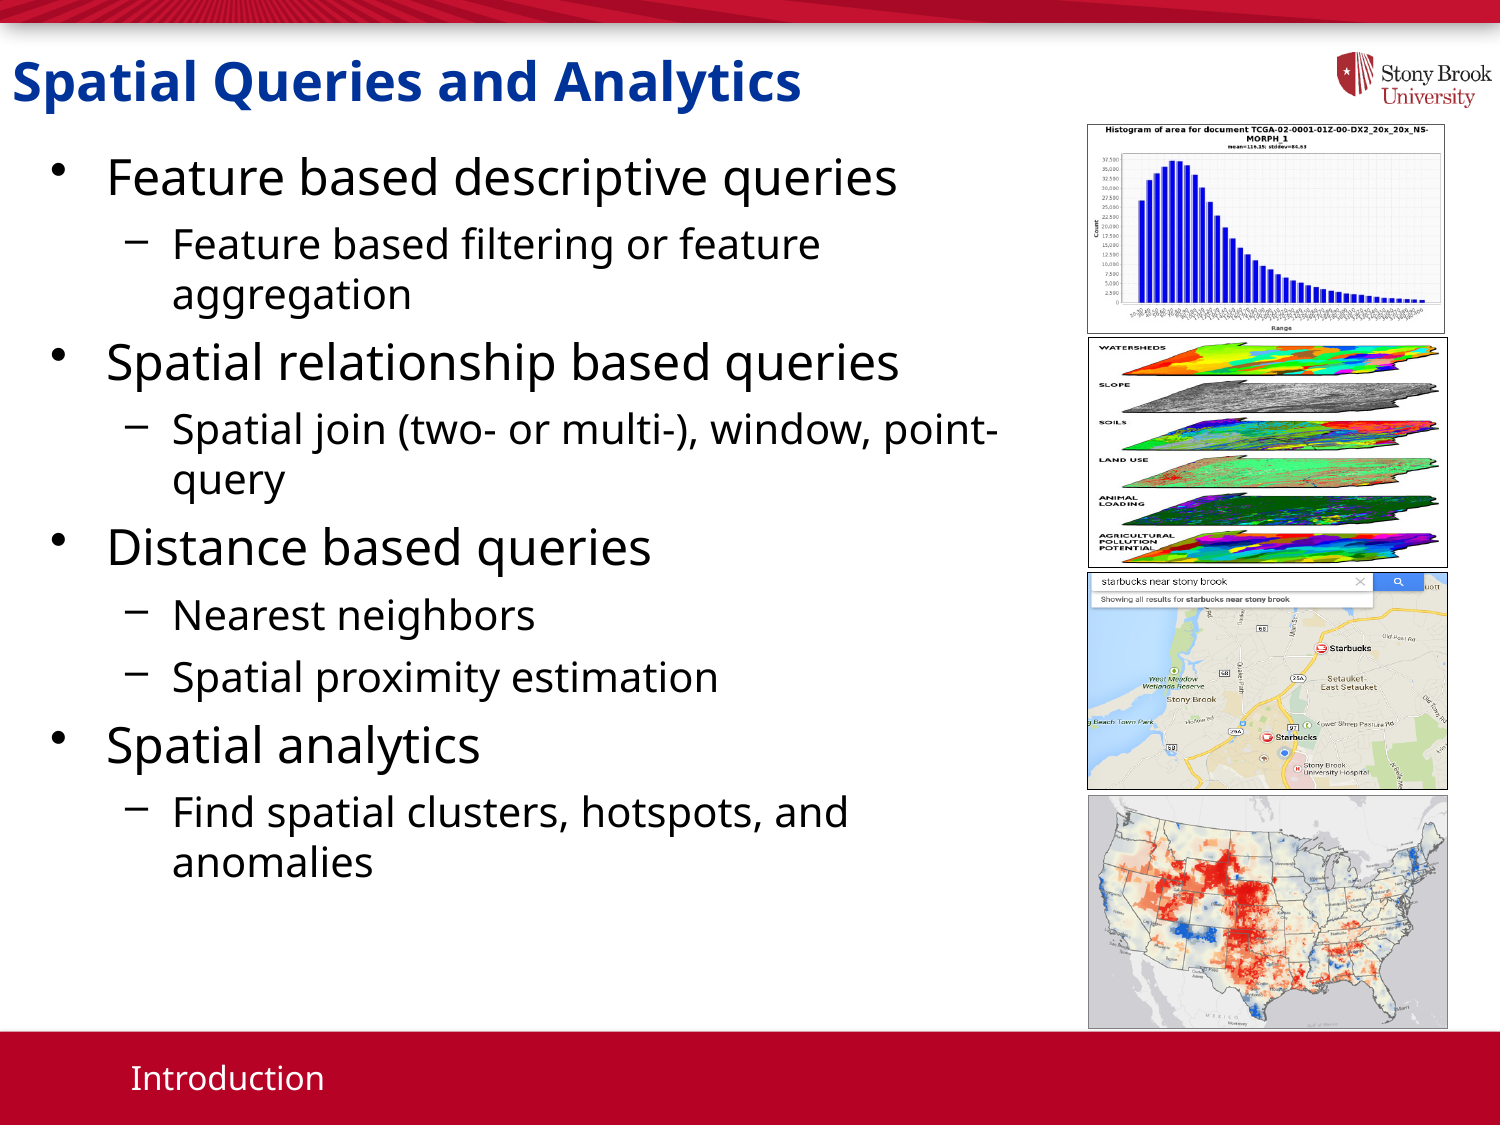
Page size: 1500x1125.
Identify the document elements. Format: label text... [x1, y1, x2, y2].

picture [1087, 795, 1449, 1029]
picture [1087, 124, 1445, 334]
text_box Feature based descriptive queries Feature based filtering or feature aggregation Spatial relationship based queries Spatial join (two- or multi-), window, point-query Distance based queries Nearest neighbors Spatial proximity estimation Spatial analytics Find spatial clusters, hotspots, and anomalies [50, 145, 1050, 1063]
picture [1087, 337, 1449, 569]
picture [1087, 572, 1449, 790]
title Spatial Queries and Analytics [12, 27, 1479, 146]
text_box Introduction [115, 1049, 341, 1105]
picture [0, 0, 1500, 23]
picture [1479, 52, 1492, 108]
